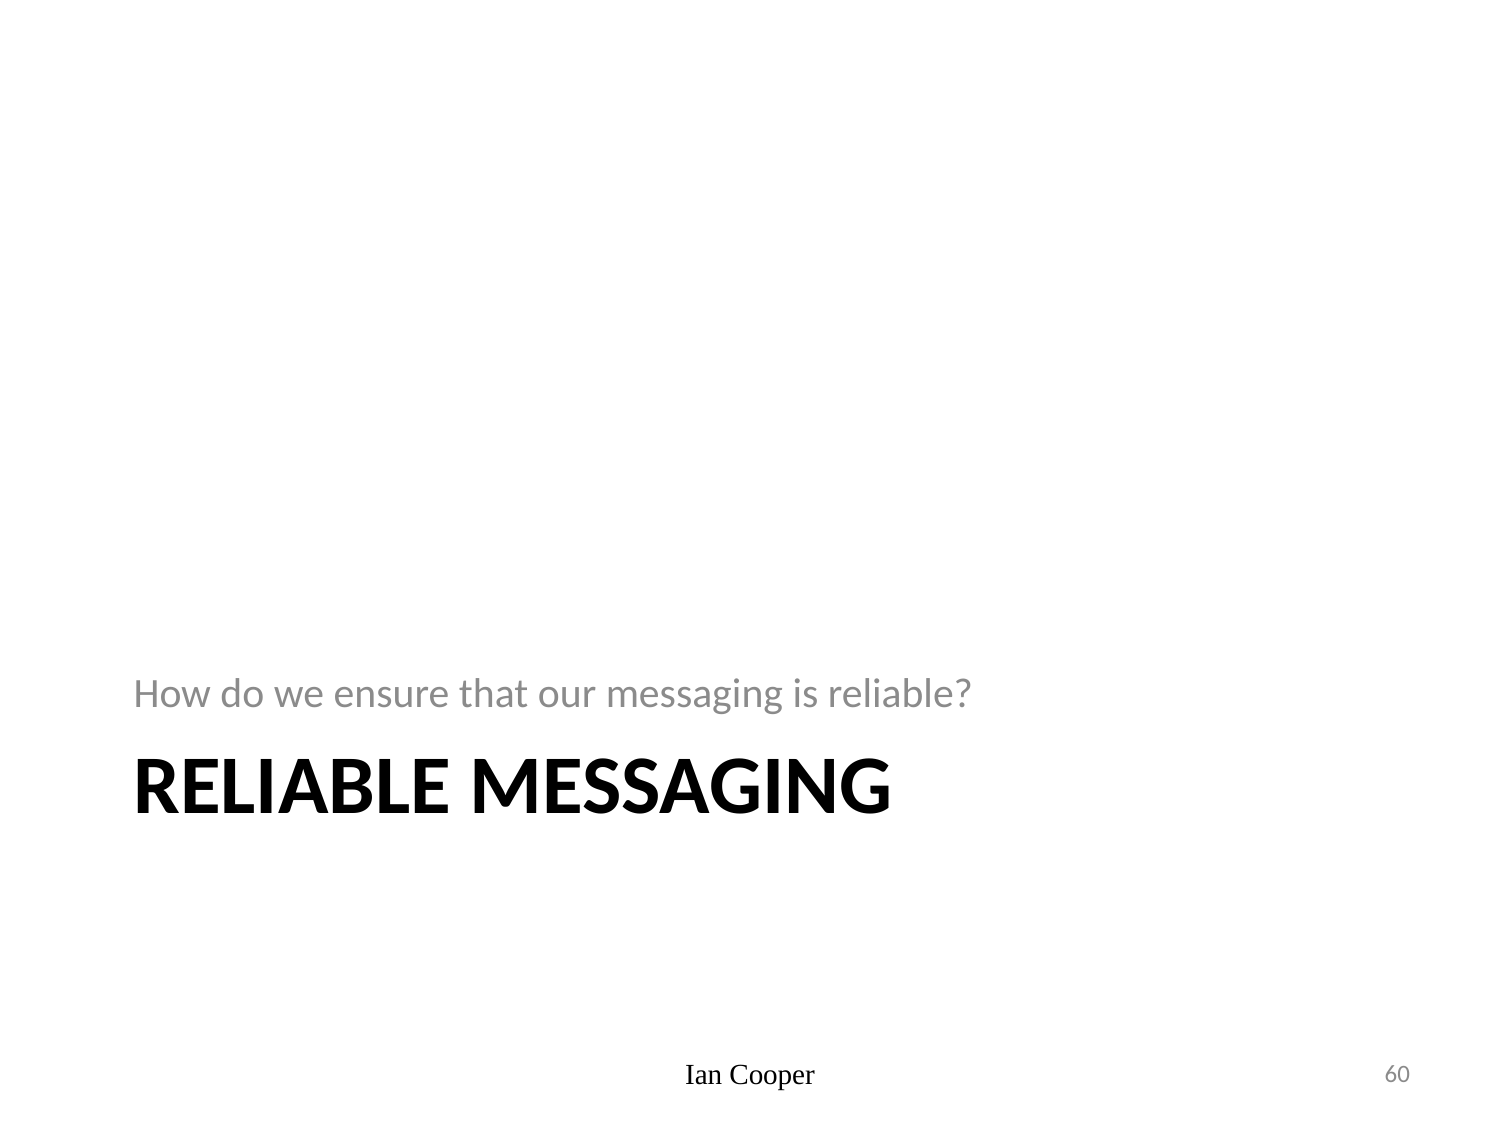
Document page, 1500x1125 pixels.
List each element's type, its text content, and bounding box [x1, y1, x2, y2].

slide_number 60 [1074, 1042, 1425, 1103]
footer Ian Cooper [512, 1042, 988, 1103]
list How do we ensure that our messaging is reliable? [118, 476, 1394, 723]
title Reliable messaging [118, 723, 1394, 947]
